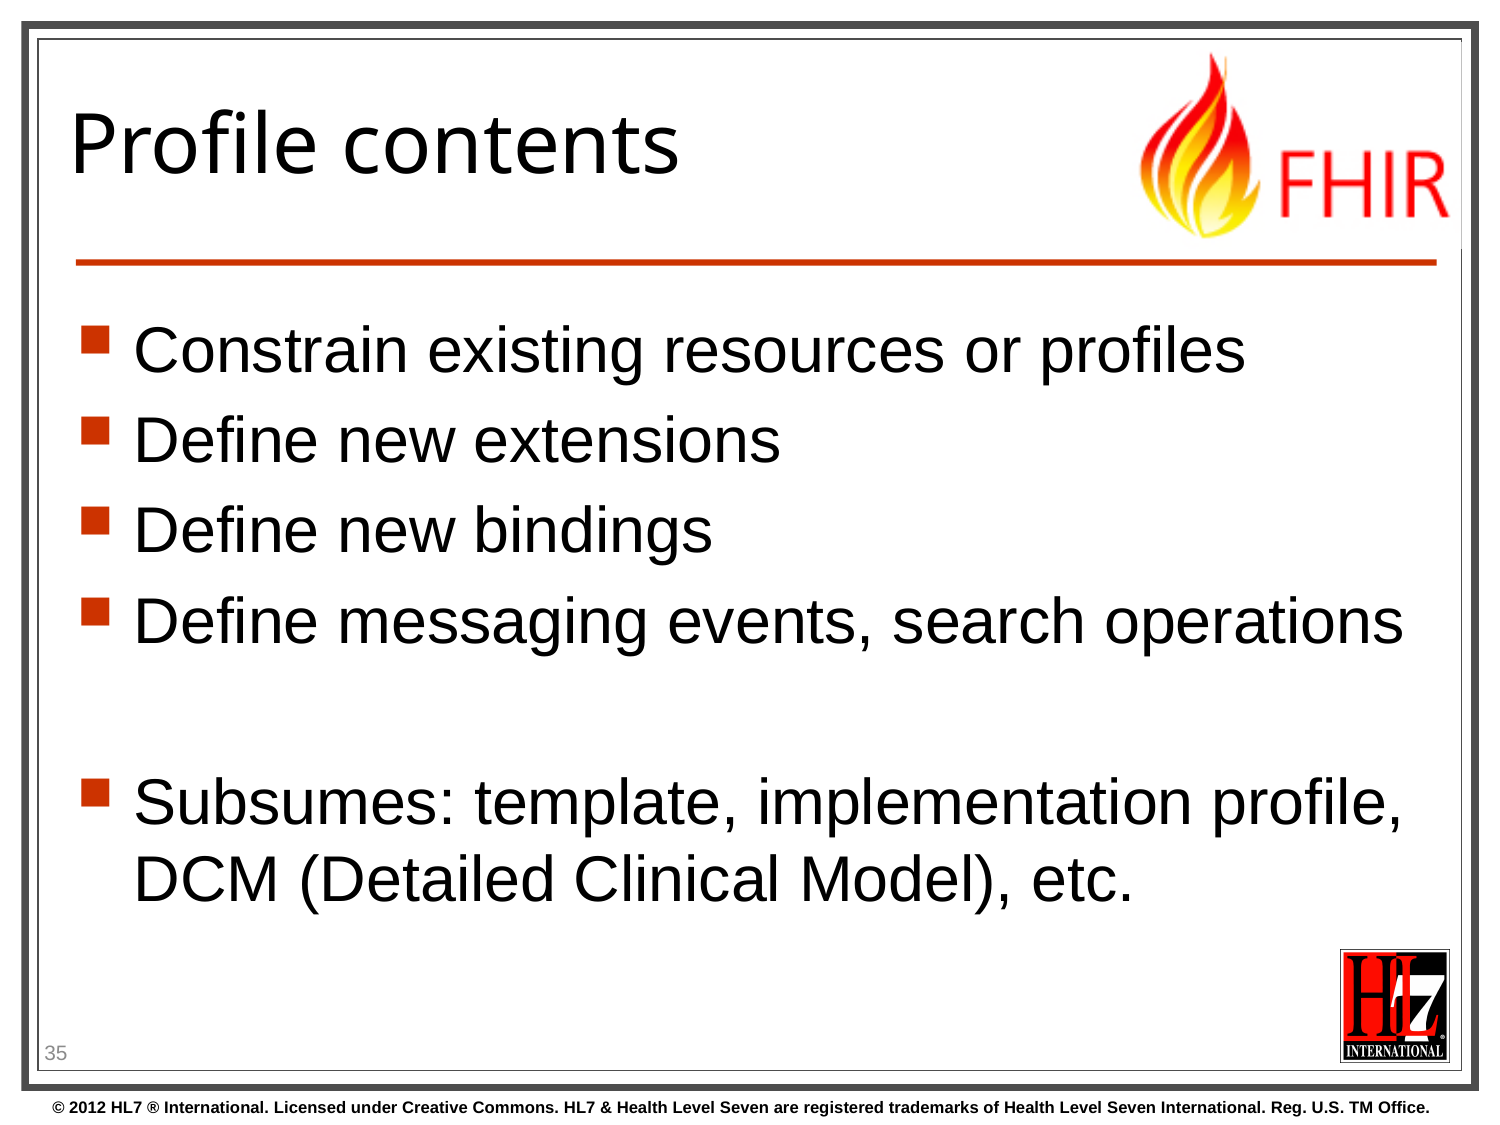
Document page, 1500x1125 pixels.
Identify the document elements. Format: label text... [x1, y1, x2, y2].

picture [1340, 949, 1450, 1063]
slide_number 35 [29, 1034, 148, 1071]
title Profile contents [53, 54, 1128, 244]
picture [1128, 42, 1462, 249]
list Constrain existing resources or profiles Define new extensions Define new bindings Define messaging events, search operations Subsumes: template, implementation profile, DCM (Detailed Clinical Model), etc. [62, 299, 1438, 1035]
